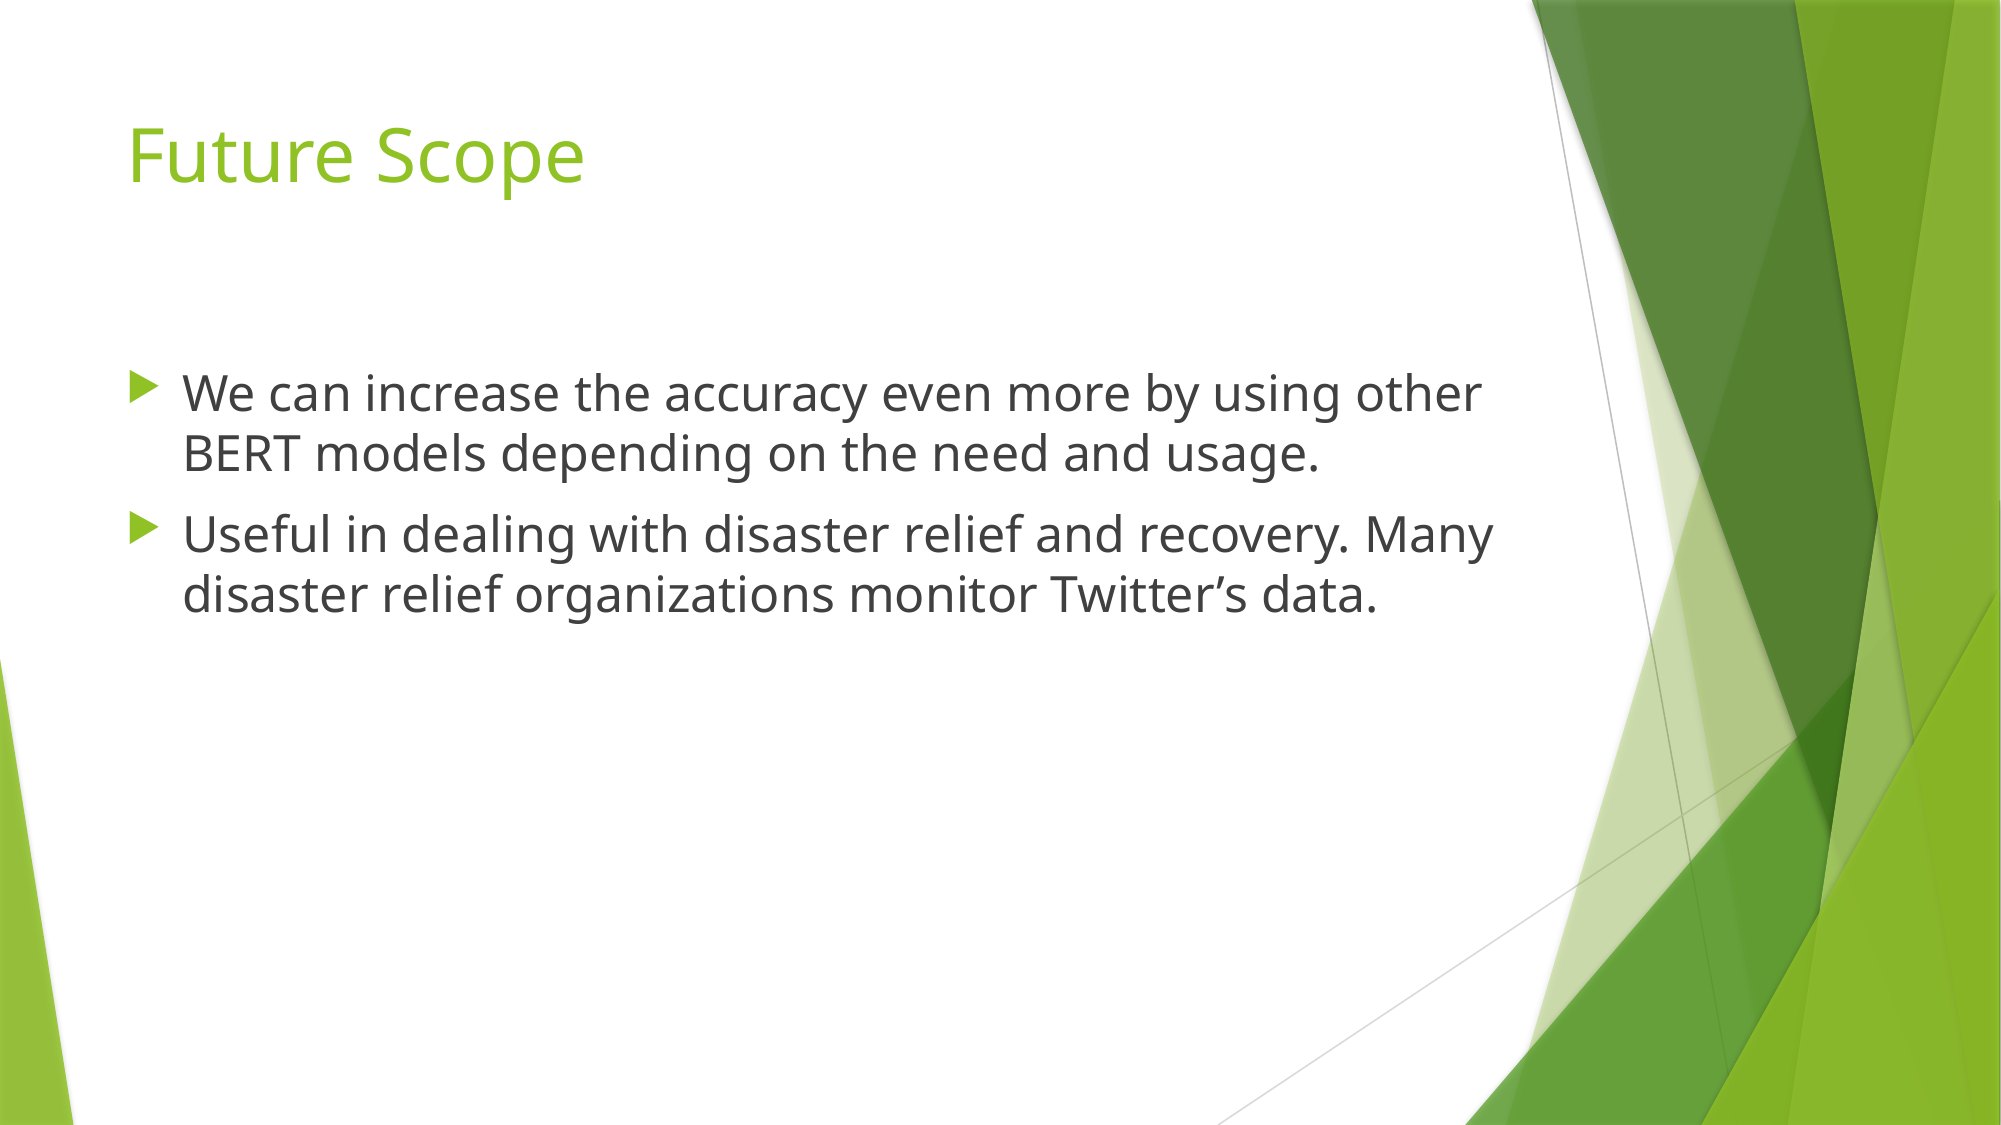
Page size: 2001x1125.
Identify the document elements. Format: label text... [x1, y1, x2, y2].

title Future Scope [111, 99, 1522, 317]
list We can increase the accuracy even more by using other BERT models depending on the need and usage. Useful in dealing with disaster relief and recovery. Many disaster relief organizations monitor Twitter’s data. [111, 354, 1522, 992]
